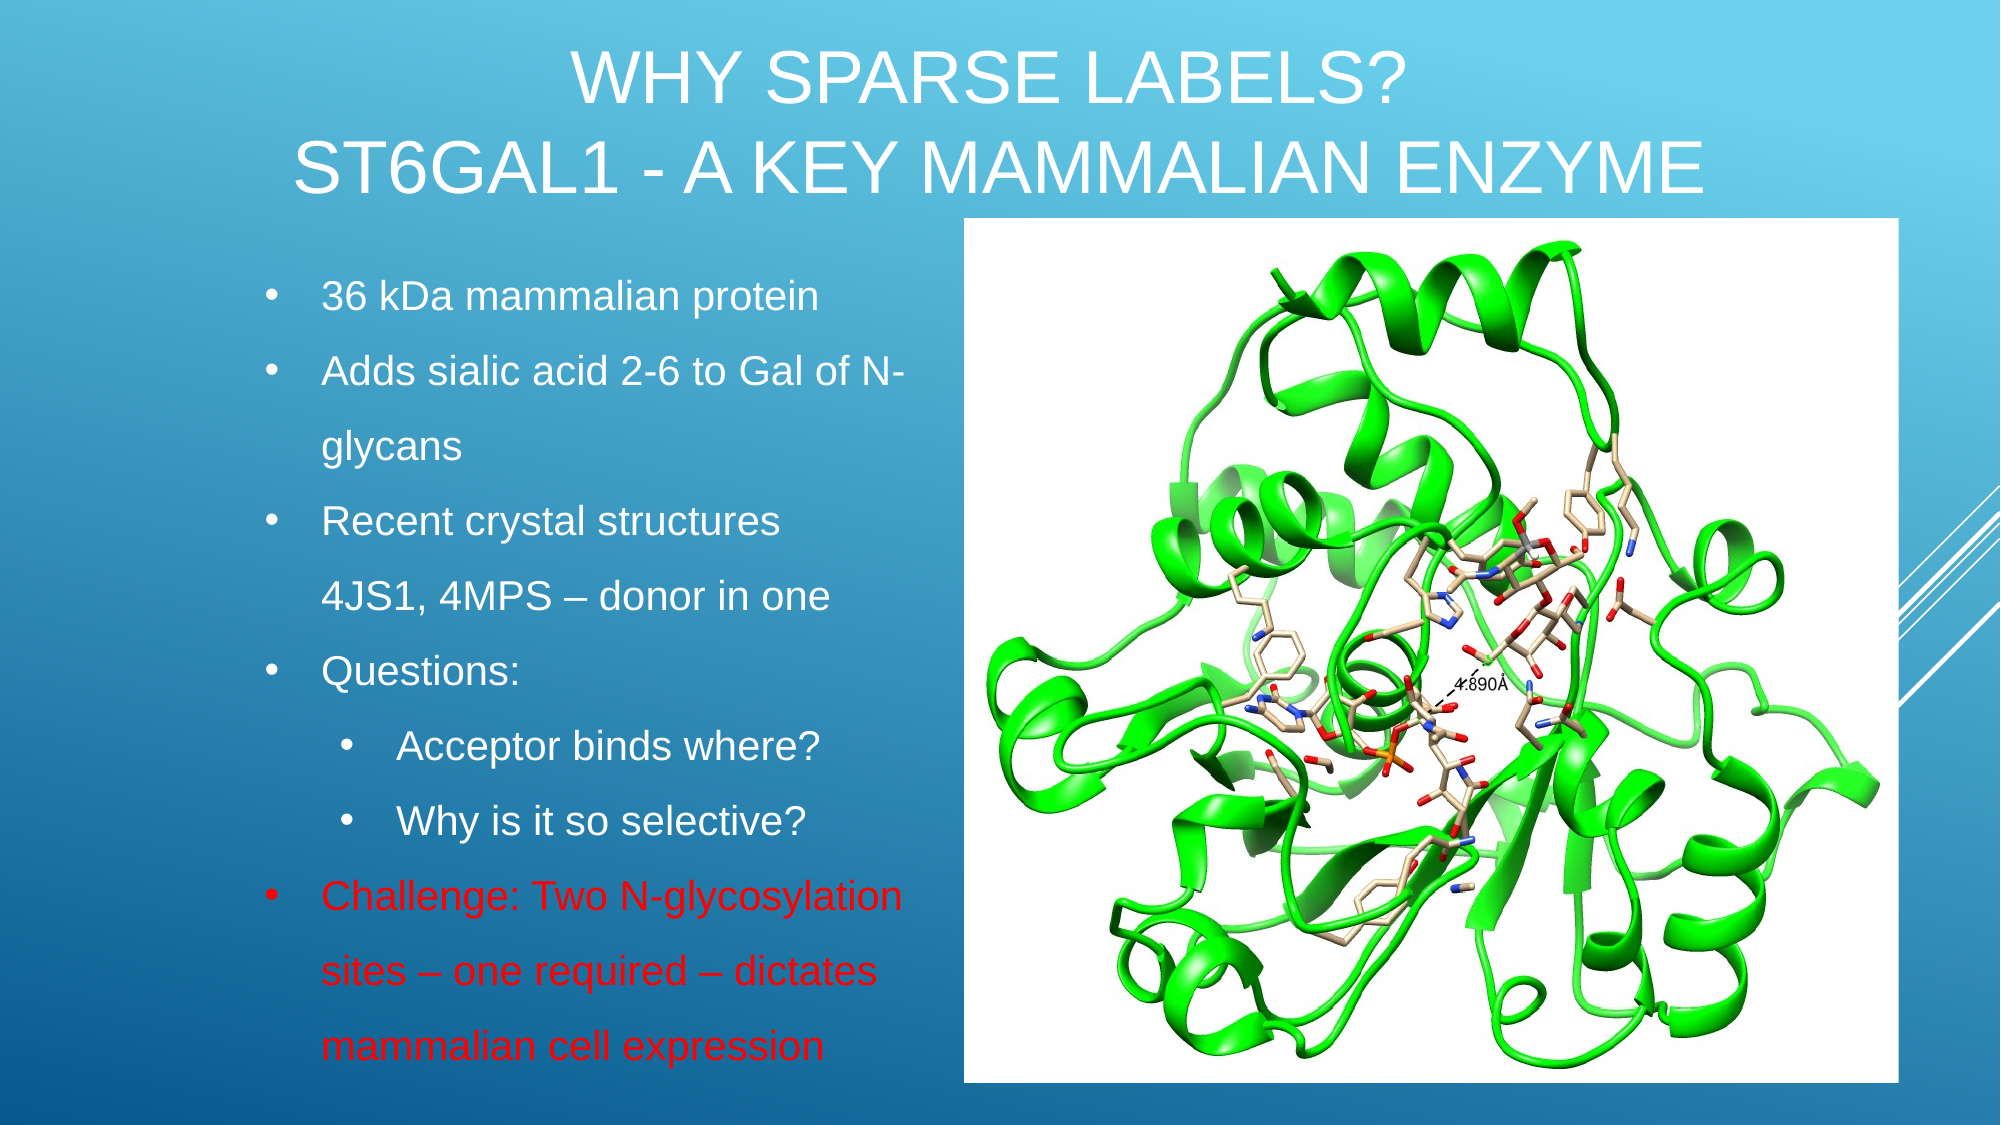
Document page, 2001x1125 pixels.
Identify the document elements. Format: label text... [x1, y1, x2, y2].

text_box 36 kDa mammalian protein Adds sialic acid 2-6 to Gal of N-glycans Recent crystal structures 4JS1, 4MPS – donor in one Questions: Acceptor binds where? Why is it so selective? Challenge: Two N-glycosylation sites – one required – dictates mammalian cell expression [249, 236, 924, 1125]
picture [963, 218, 1899, 1083]
title Why Sparse Labels? ST6Gal1 - a Key Mammalian Enzyme [275, 24, 1725, 213]
